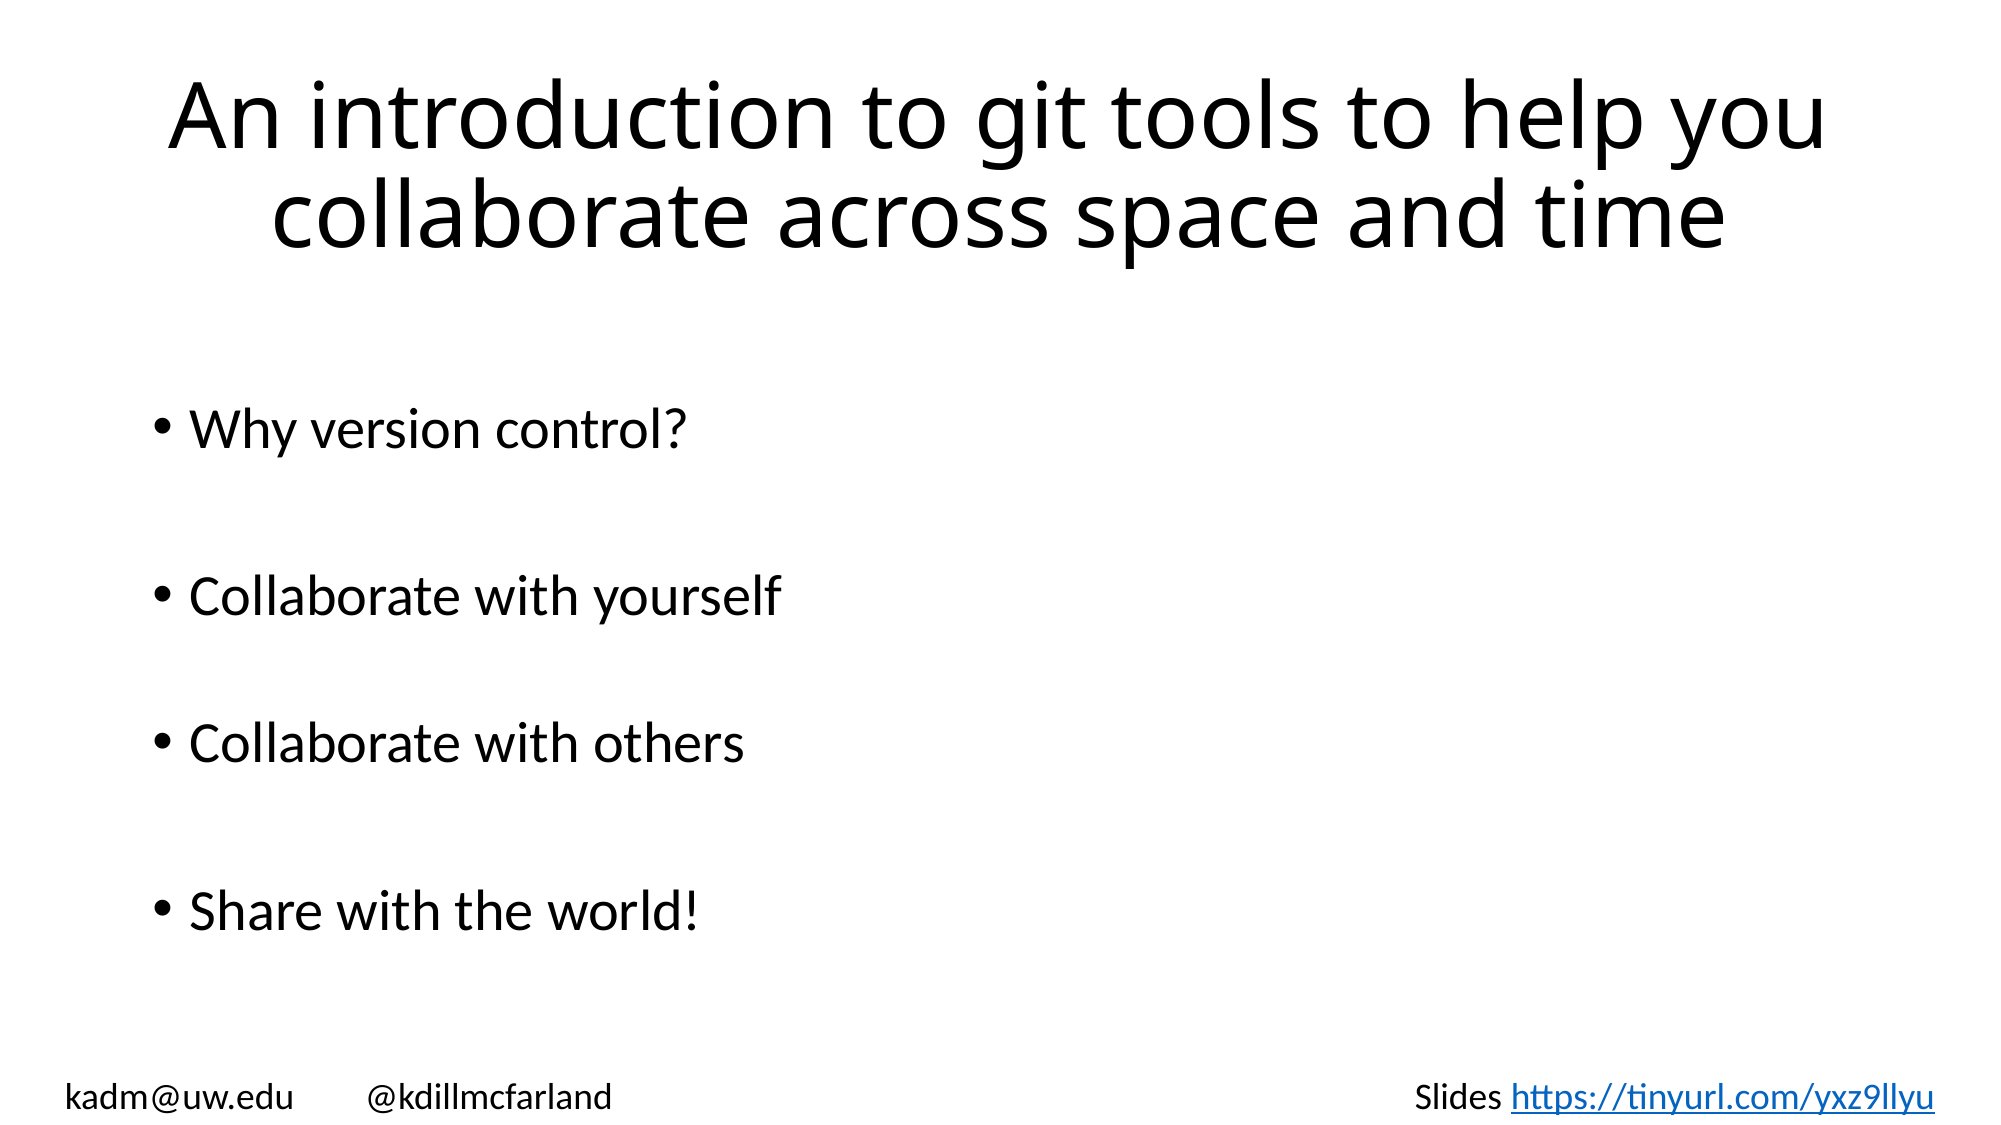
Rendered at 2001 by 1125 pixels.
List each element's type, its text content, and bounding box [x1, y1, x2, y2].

text_box kadm@uw.edu @kdillmcfarland Slides https://tinyurl.com/yxz9llyu [0, 1064, 2000, 1125]
title An introduction to git tools to help you collaborate across space and time [137, 59, 1863, 278]
list Why version control? Collaborate with yourself Collaborate with others Share with the world! [137, 299, 1863, 1014]
